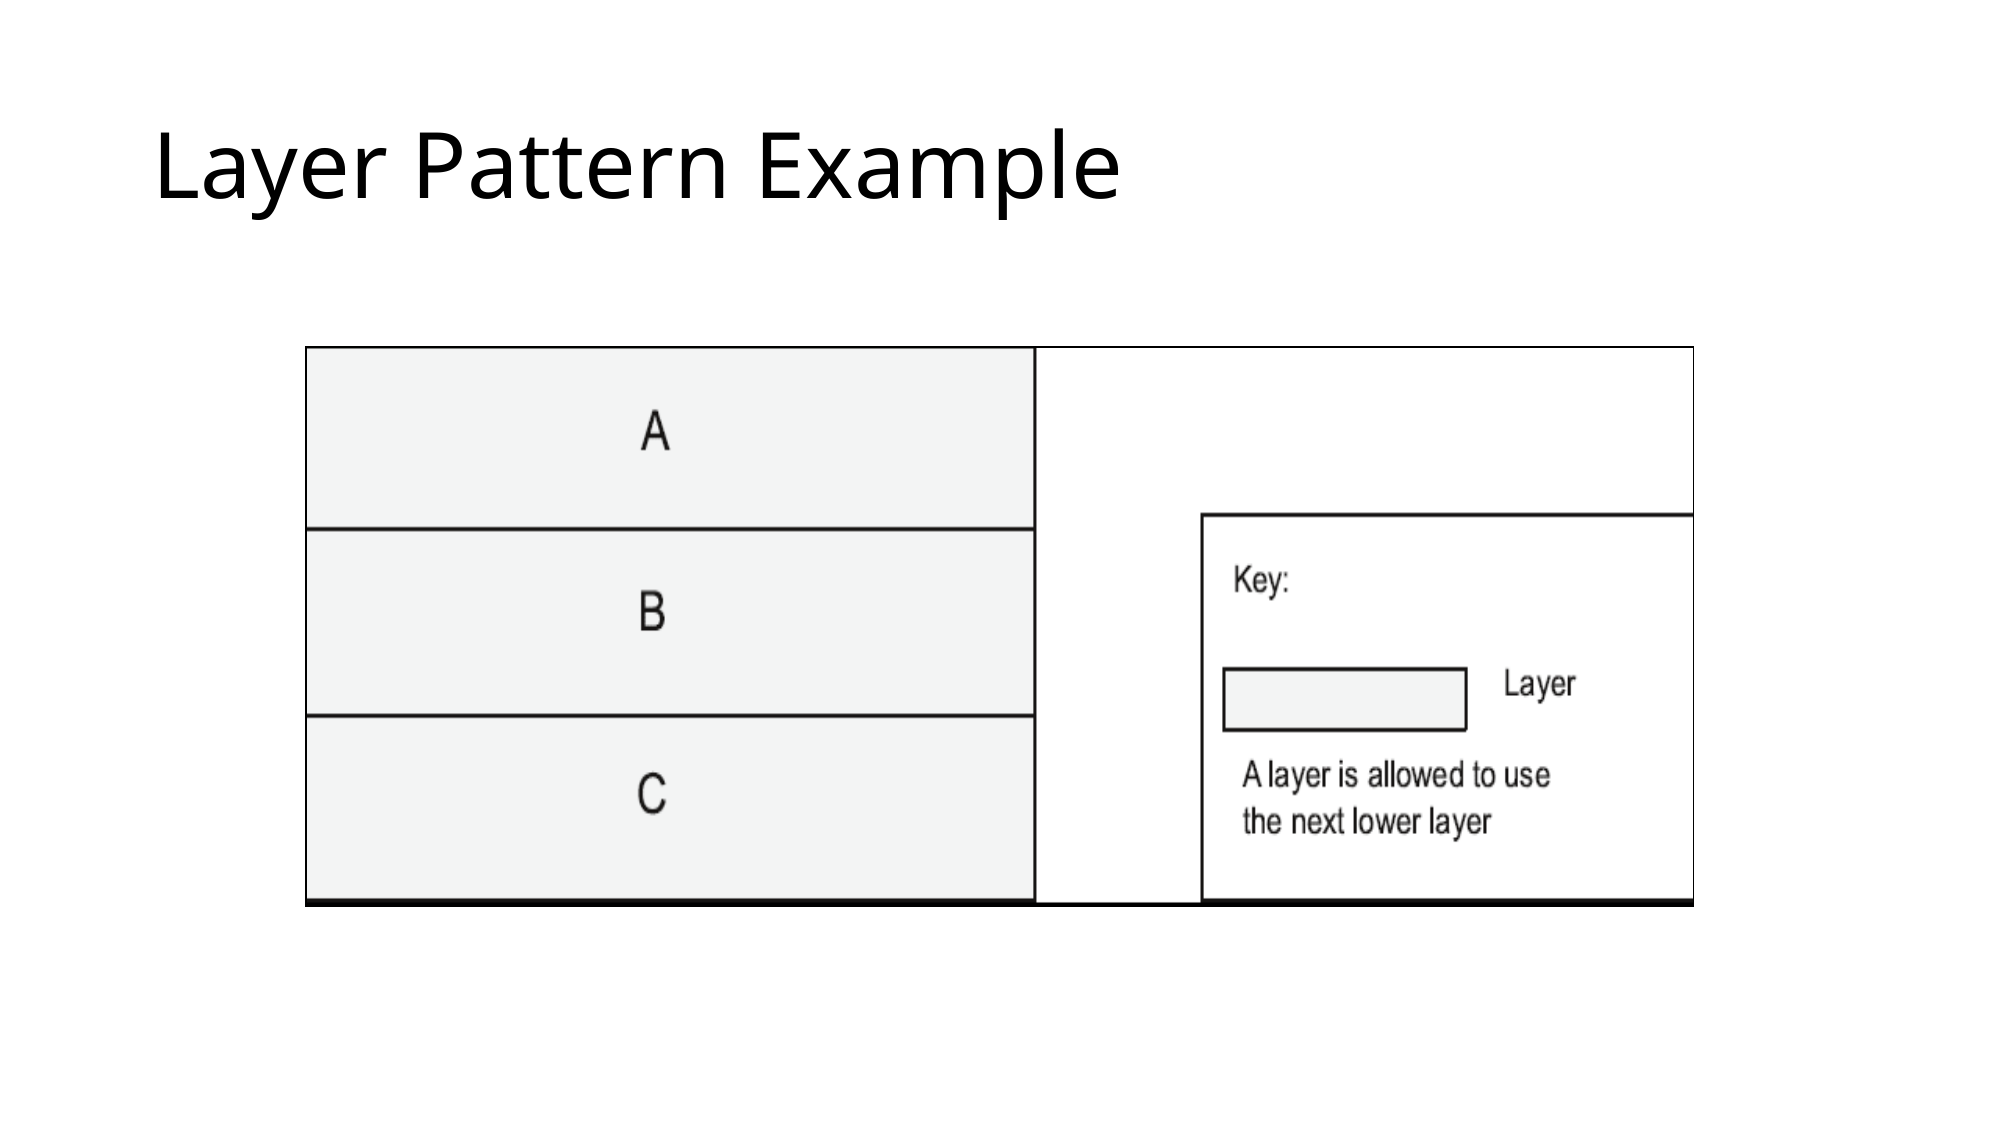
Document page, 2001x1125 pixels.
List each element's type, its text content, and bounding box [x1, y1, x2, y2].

title Layer Pattern Example [137, 59, 1863, 278]
picture [306, 347, 1693, 906]
